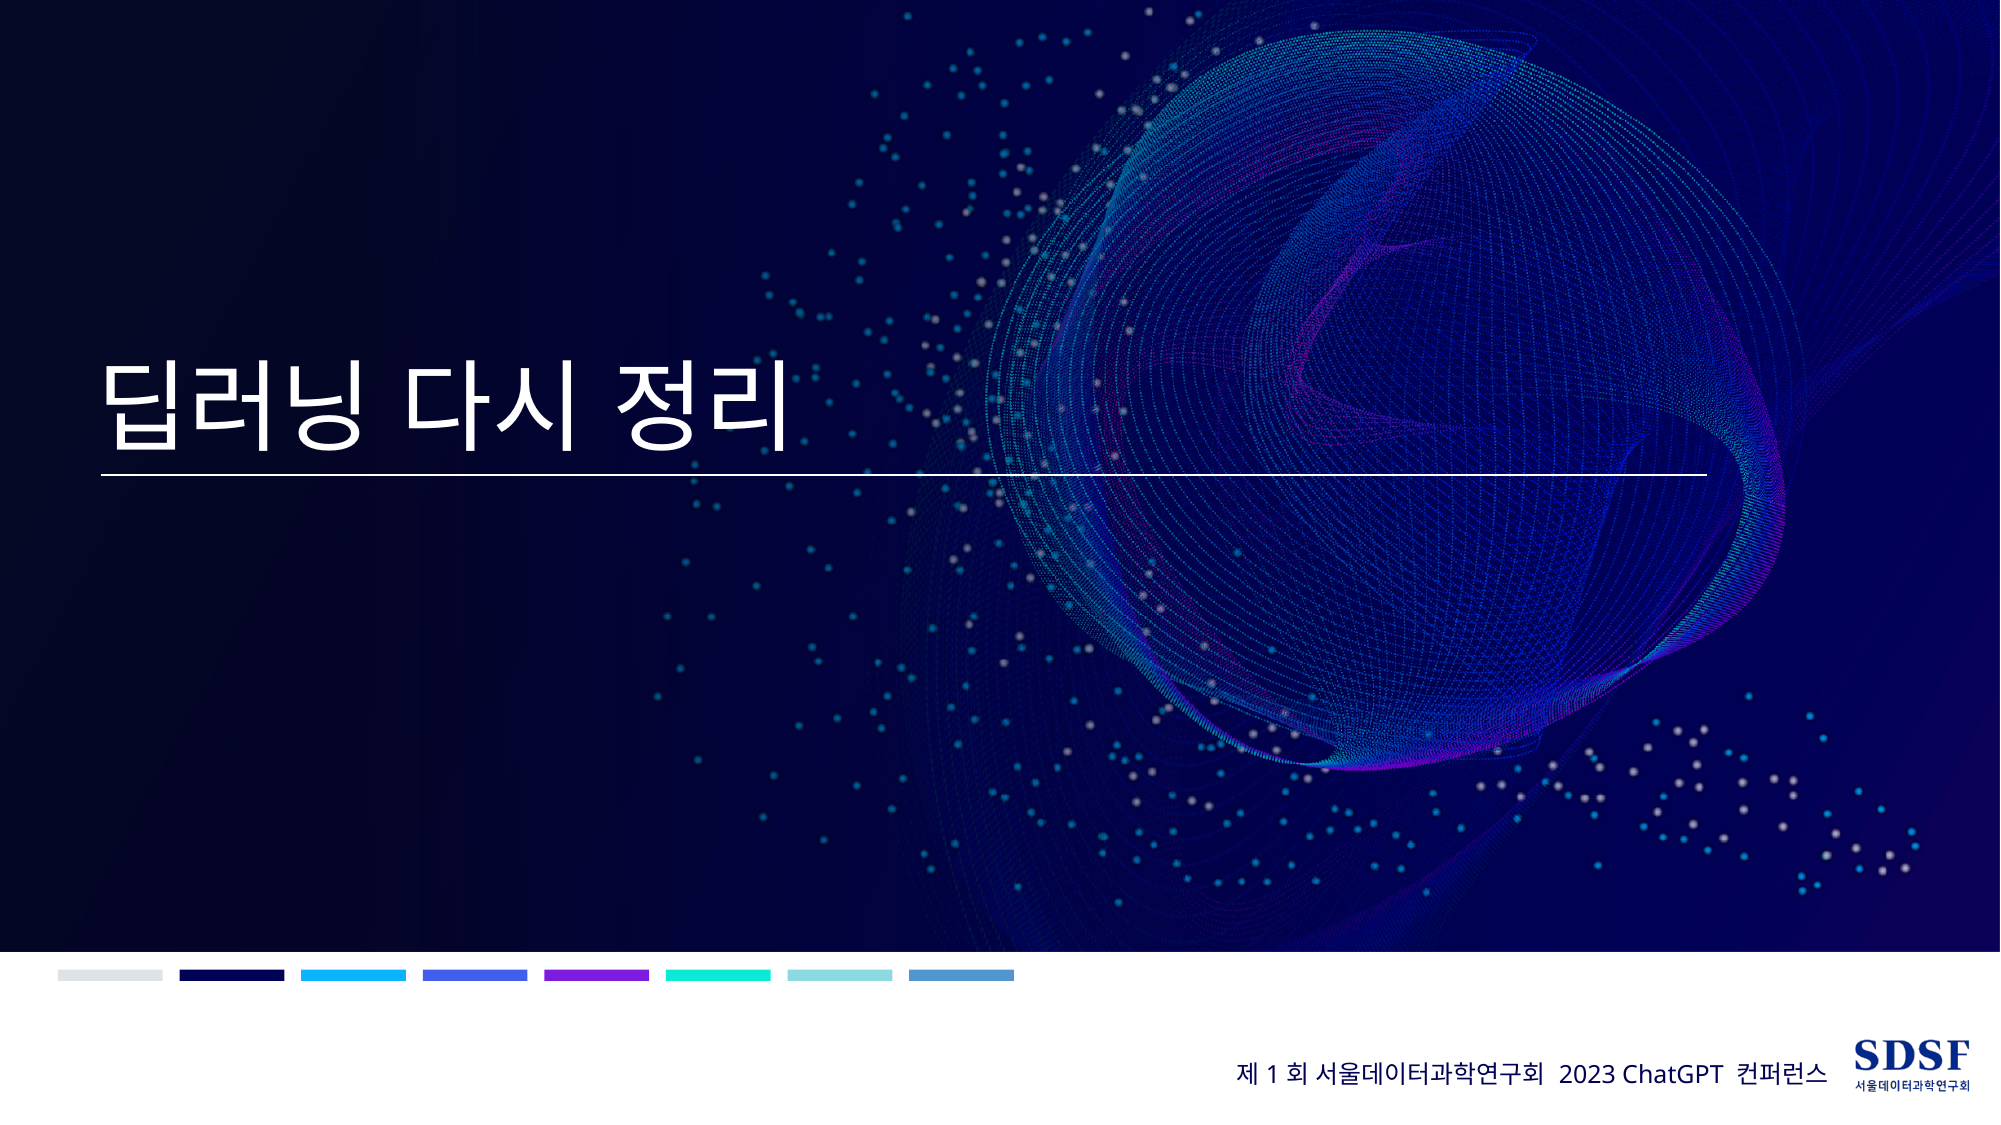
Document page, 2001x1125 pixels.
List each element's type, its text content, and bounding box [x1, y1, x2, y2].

title 딥러닝 다시 정리 [81, 341, 1807, 480]
picture [0, 0, 2000, 952]
picture [1853, 1037, 1973, 1095]
